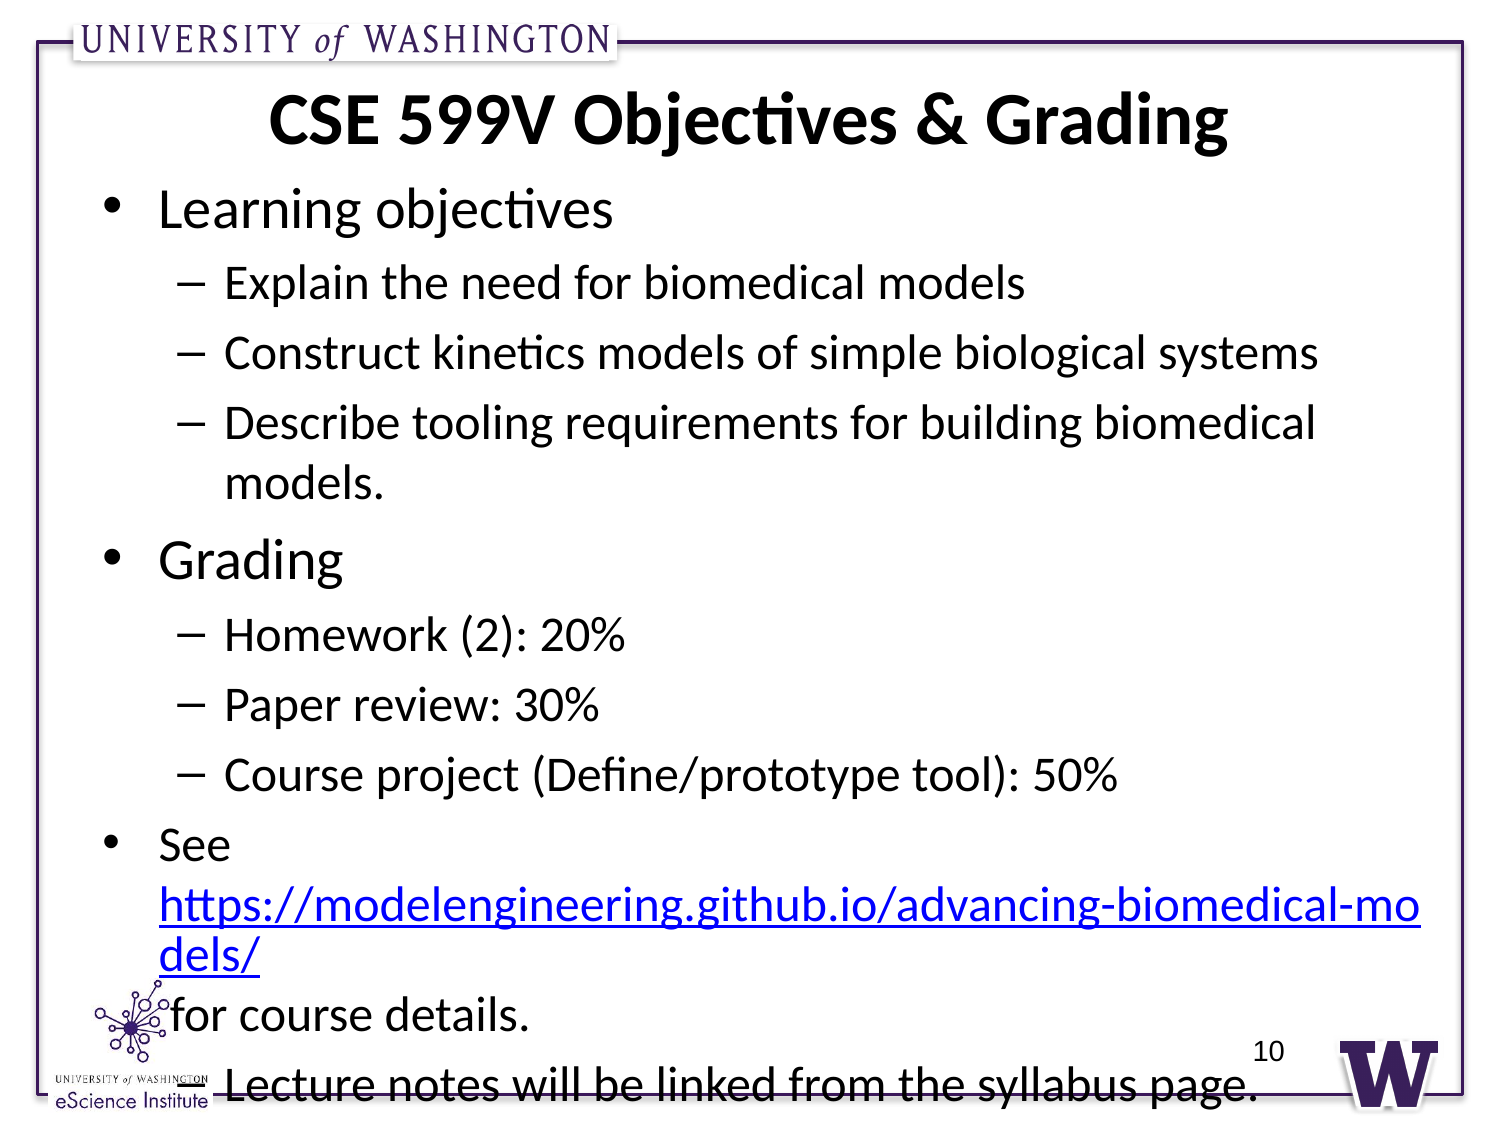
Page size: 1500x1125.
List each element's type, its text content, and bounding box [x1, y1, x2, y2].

title CSE 599V Objectives & Grading [75, 62, 1425, 200]
picture [81, 24, 609, 61]
picture [1340, 1041, 1438, 1107]
slide_number 10 [1237, 1025, 1325, 1085]
picture [48, 978, 213, 1113]
list Learning objectives Explain the need for biomedical models Construct kinetics models of simple biological systems Describe tooling requirements for building biomedical models. Grading Homework (2): 20% Paper review: 30% Course project (Define/prototype tool): 50% See https://modelengineering.github.io/advancing-biomedical-models/ for course details. Lecture notes will be linked from the syllabus page. [87, 162, 1438, 913]
